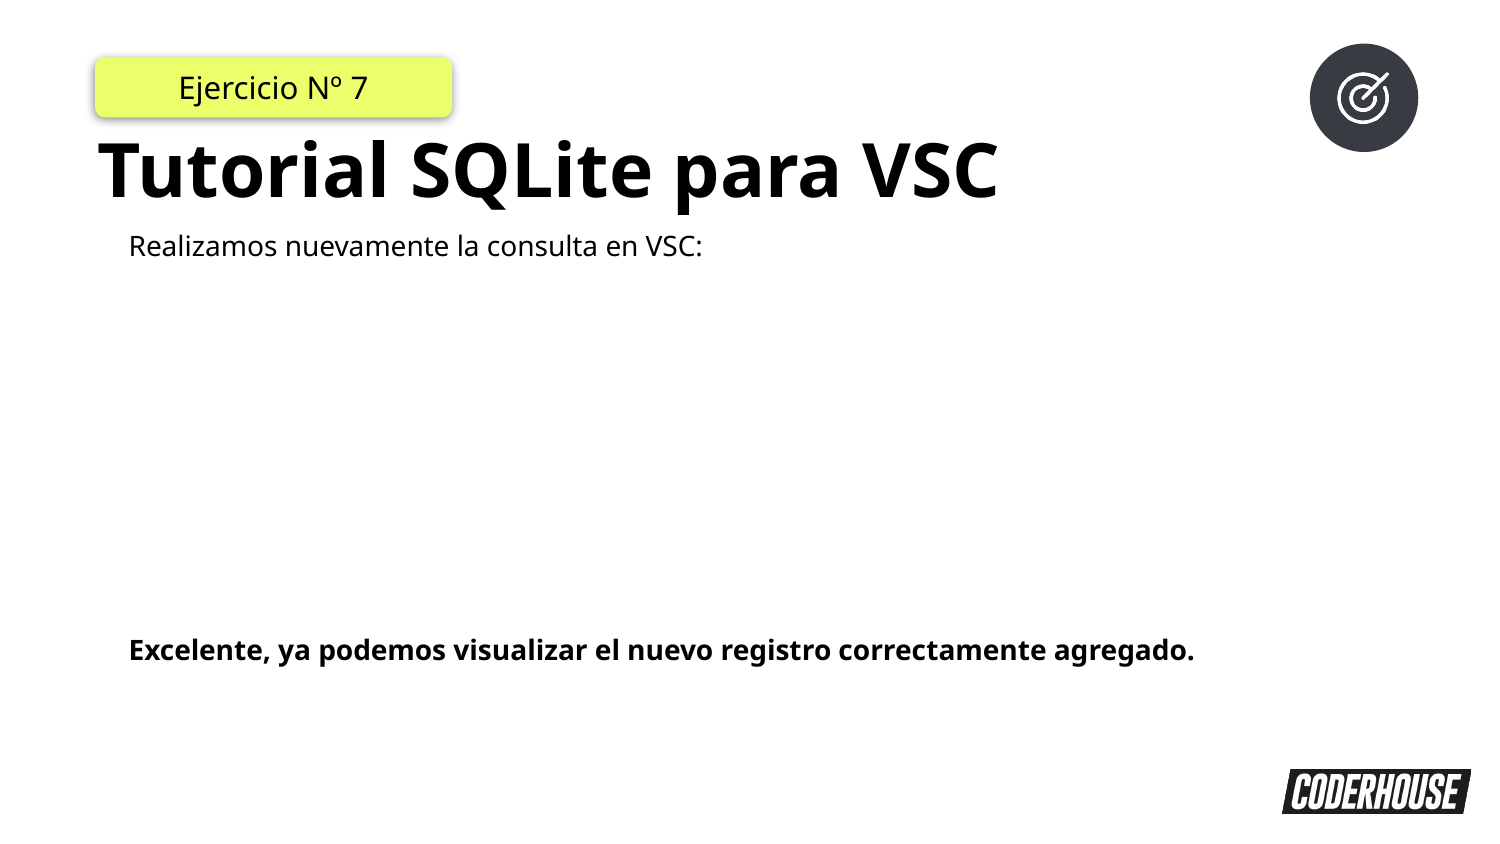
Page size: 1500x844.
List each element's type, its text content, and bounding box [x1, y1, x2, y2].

text_box Tutorial SQLite para VSC [82, 117, 1364, 229]
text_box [1309, 43, 1419, 153]
text_box Ejercicio Nº 7 [95, 57, 453, 117]
picture [1281, 769, 1471, 814]
text_box Realizamos nuevamente la consulta en VSC: Excelente, ya podemos visualizar el nuevo registro correctamente agregado. [113, 179, 1462, 844]
